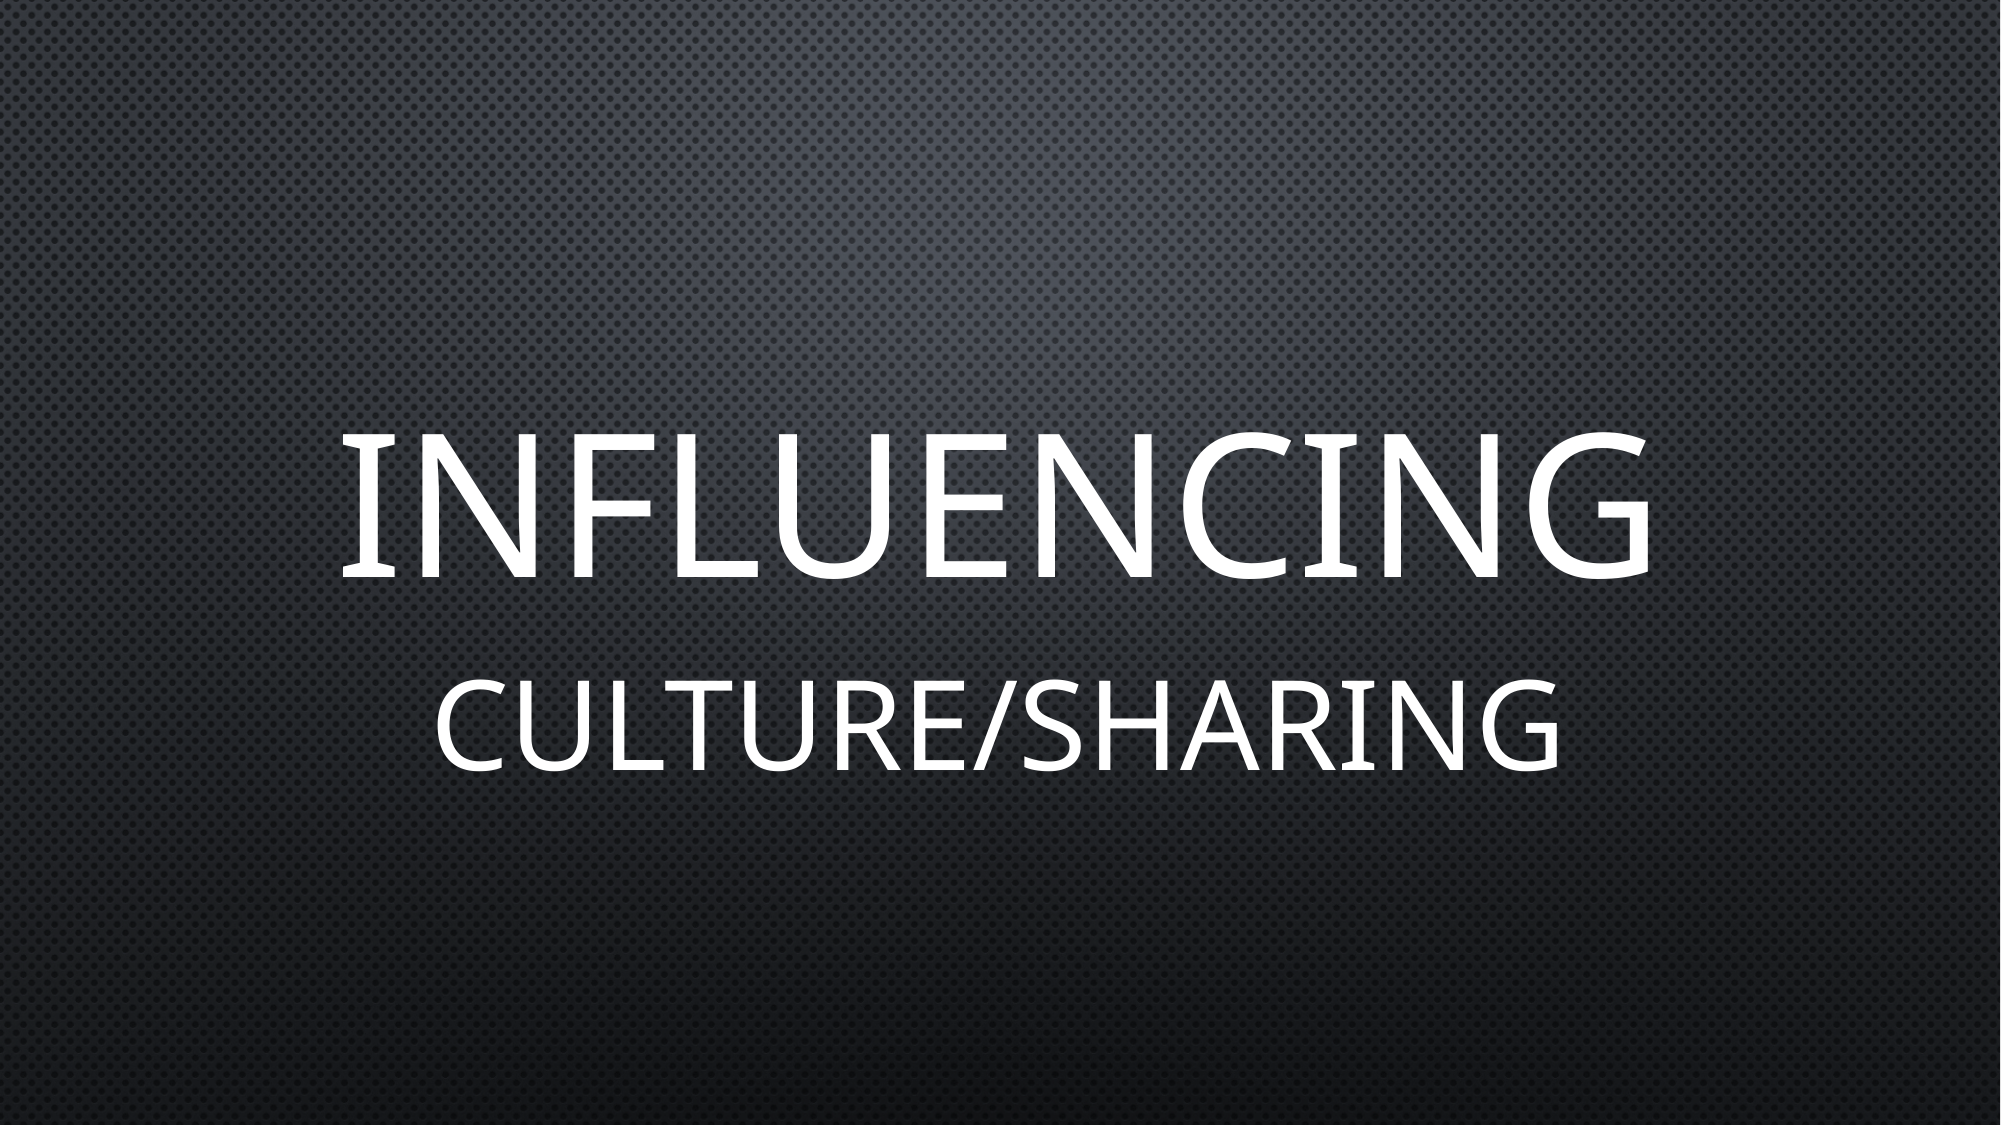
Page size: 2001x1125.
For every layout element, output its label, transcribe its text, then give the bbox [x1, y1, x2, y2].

subtitle Culture/Sharing [287, 637, 1711, 950]
title influencing [287, 99, 1711, 625]
